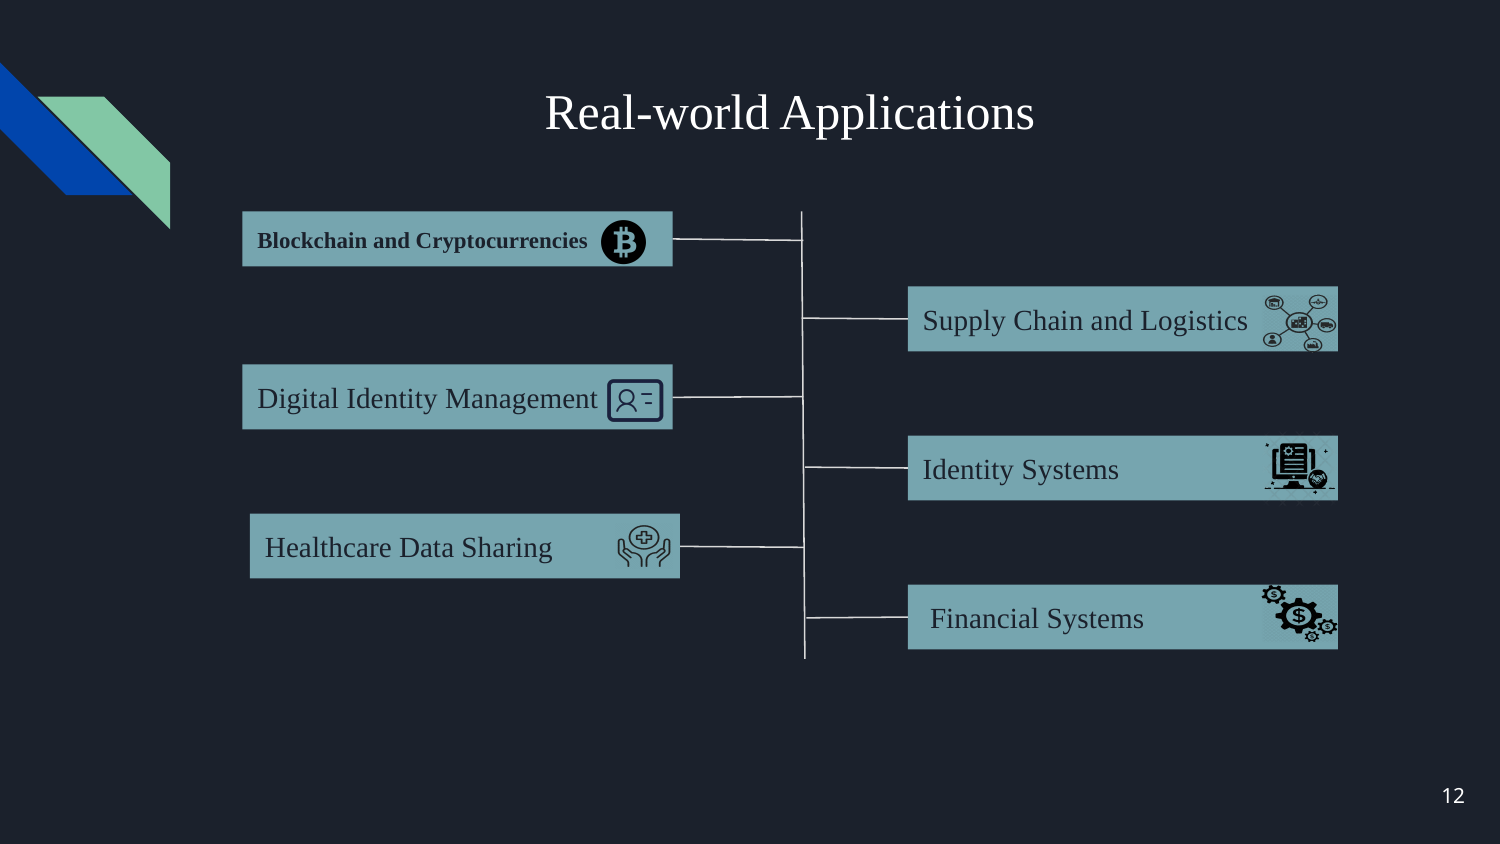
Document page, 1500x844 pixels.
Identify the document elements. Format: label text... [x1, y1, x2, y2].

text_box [801, 211, 806, 317]
text_box Supply Chain and Logistics [907, 286, 1338, 352]
picture [614, 523, 673, 570]
text_box Blockchain and Cryptocurrencies [242, 211, 673, 267]
text_box Healthcare Data Sharing [249, 513, 680, 579]
picture [1261, 293, 1339, 353]
text_box Financial Systems [907, 584, 1260, 650]
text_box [801, 327, 806, 401]
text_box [242, 364, 673, 431]
text_box Identity Systems [907, 435, 1256, 501]
slide_number ‹#› [1389, 764, 1480, 830]
picture [599, 218, 648, 266]
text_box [801, 473, 806, 546]
picture [1261, 430, 1339, 507]
picture [1261, 584, 1339, 643]
title Real-world Applications [212, 64, 1368, 162]
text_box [801, 402, 806, 470]
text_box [801, 555, 806, 659]
